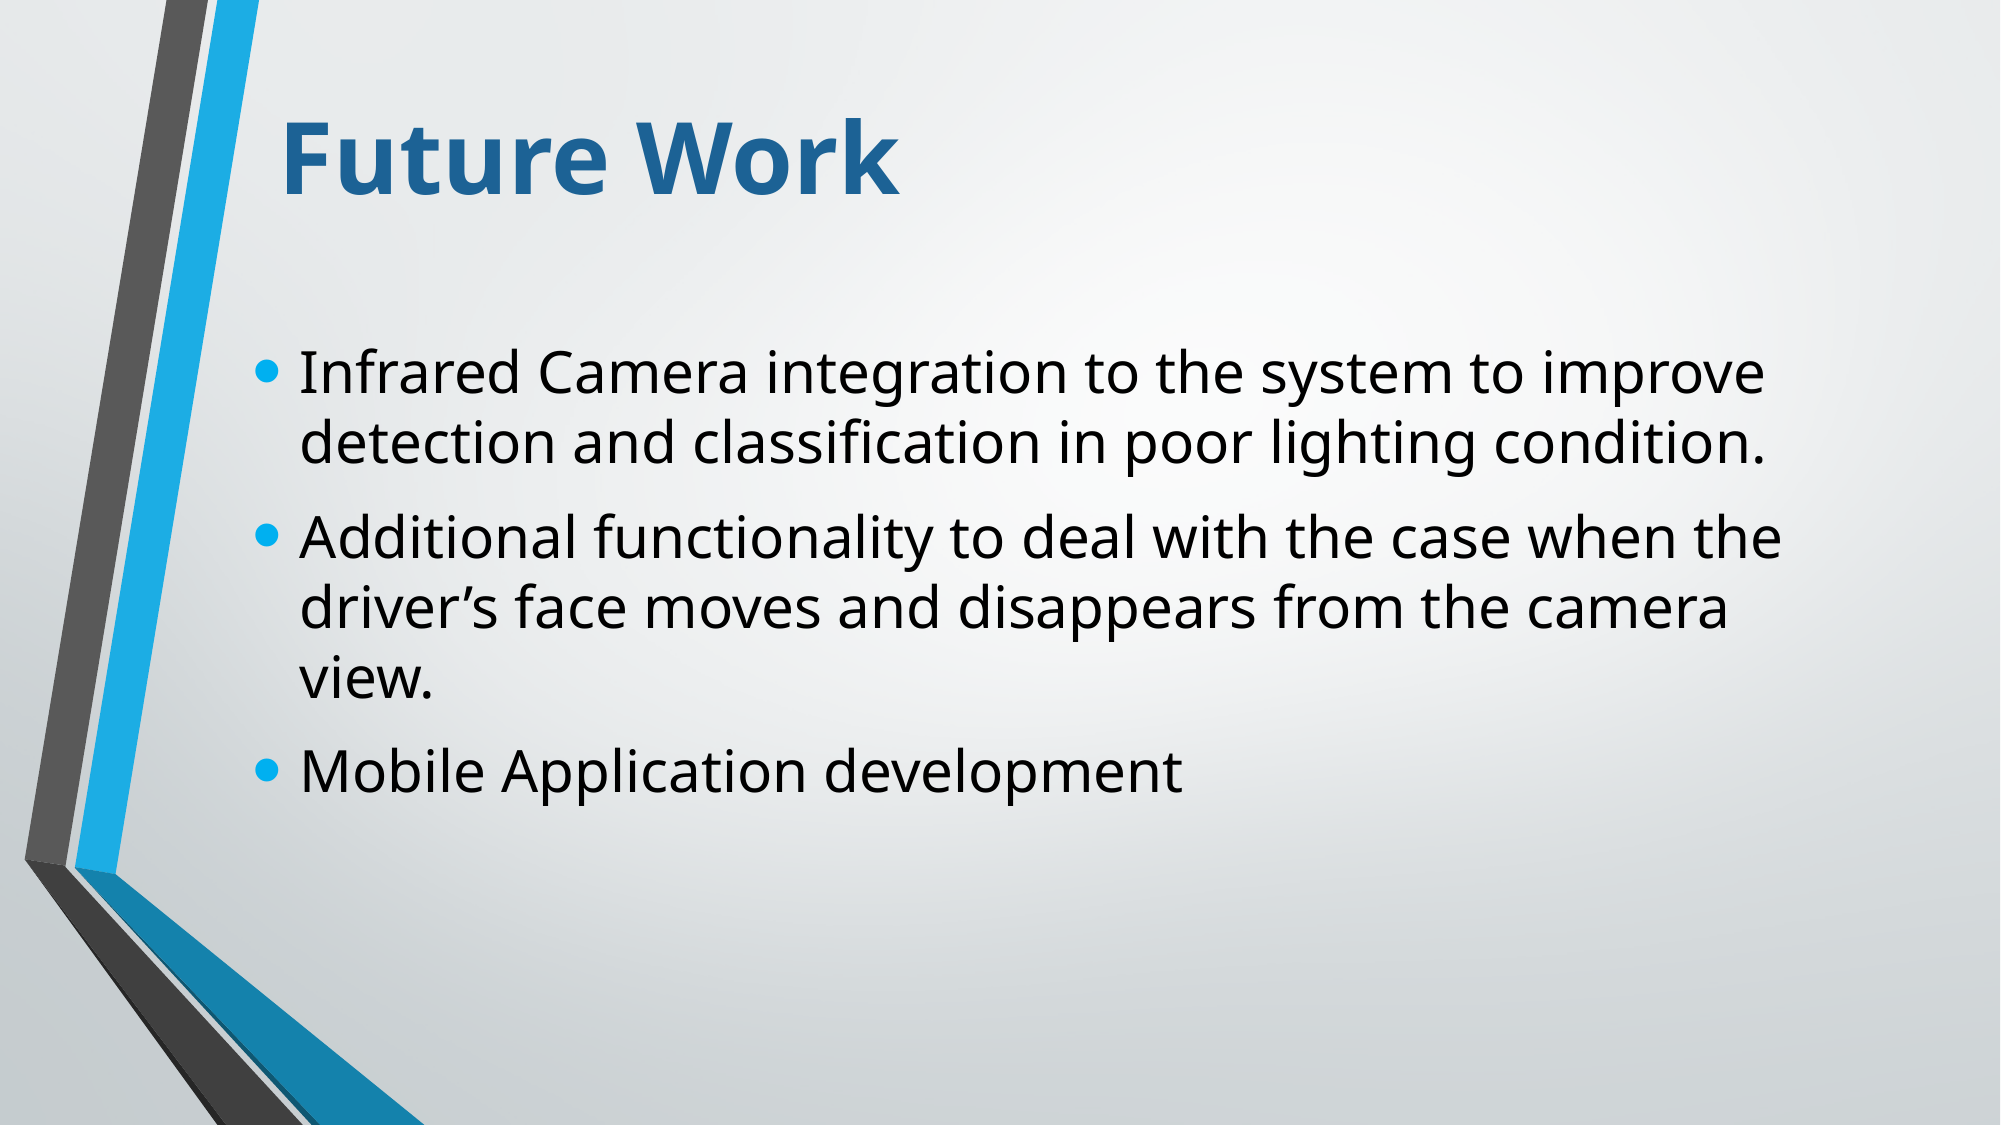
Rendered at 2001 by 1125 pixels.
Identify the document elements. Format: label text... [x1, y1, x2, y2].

text_box Future Work [238, 87, 1913, 255]
text_box Infrared Camera integration to the system to improve detection and classification in poor lighting condition. Additional functionality to deal with the case when the driver’s face moves and disappears from the camera view. Mobile Application development [238, 328, 1856, 984]
